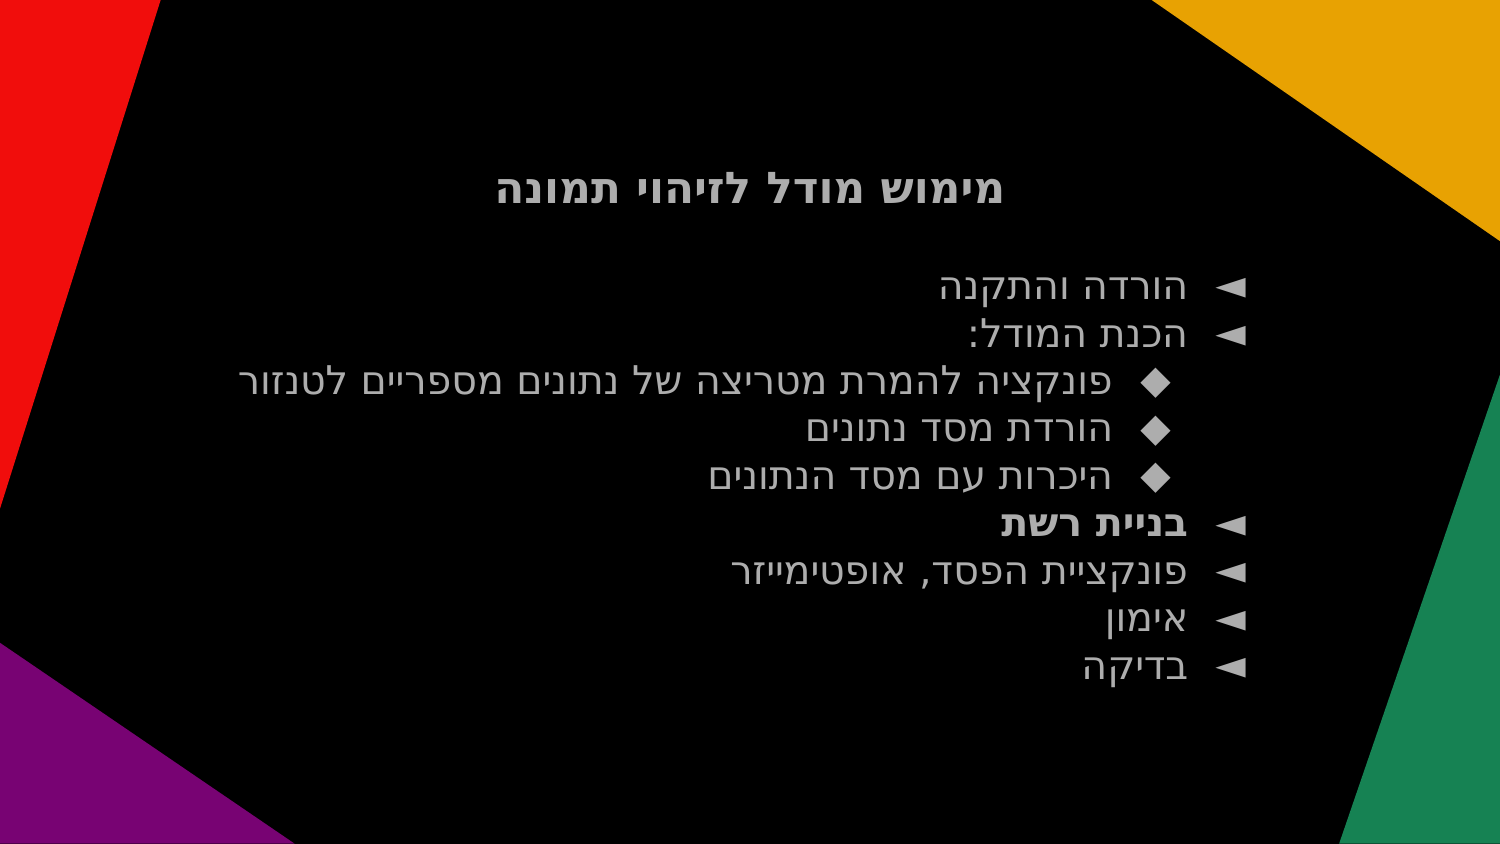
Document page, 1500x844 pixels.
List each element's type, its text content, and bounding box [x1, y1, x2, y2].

text_box מימוש מודל לזיהוי תמונה הורדה והתקנה הכנת המודל: פונקציה להמרת מטריצה של נתונים מספריים לטנזור הורדת מסד נתונים היכרות עם מסד הנתונים בניית רשת פונקציית הפסד, אופטימייזר אימון בדיקה [221, 144, 1279, 699]
